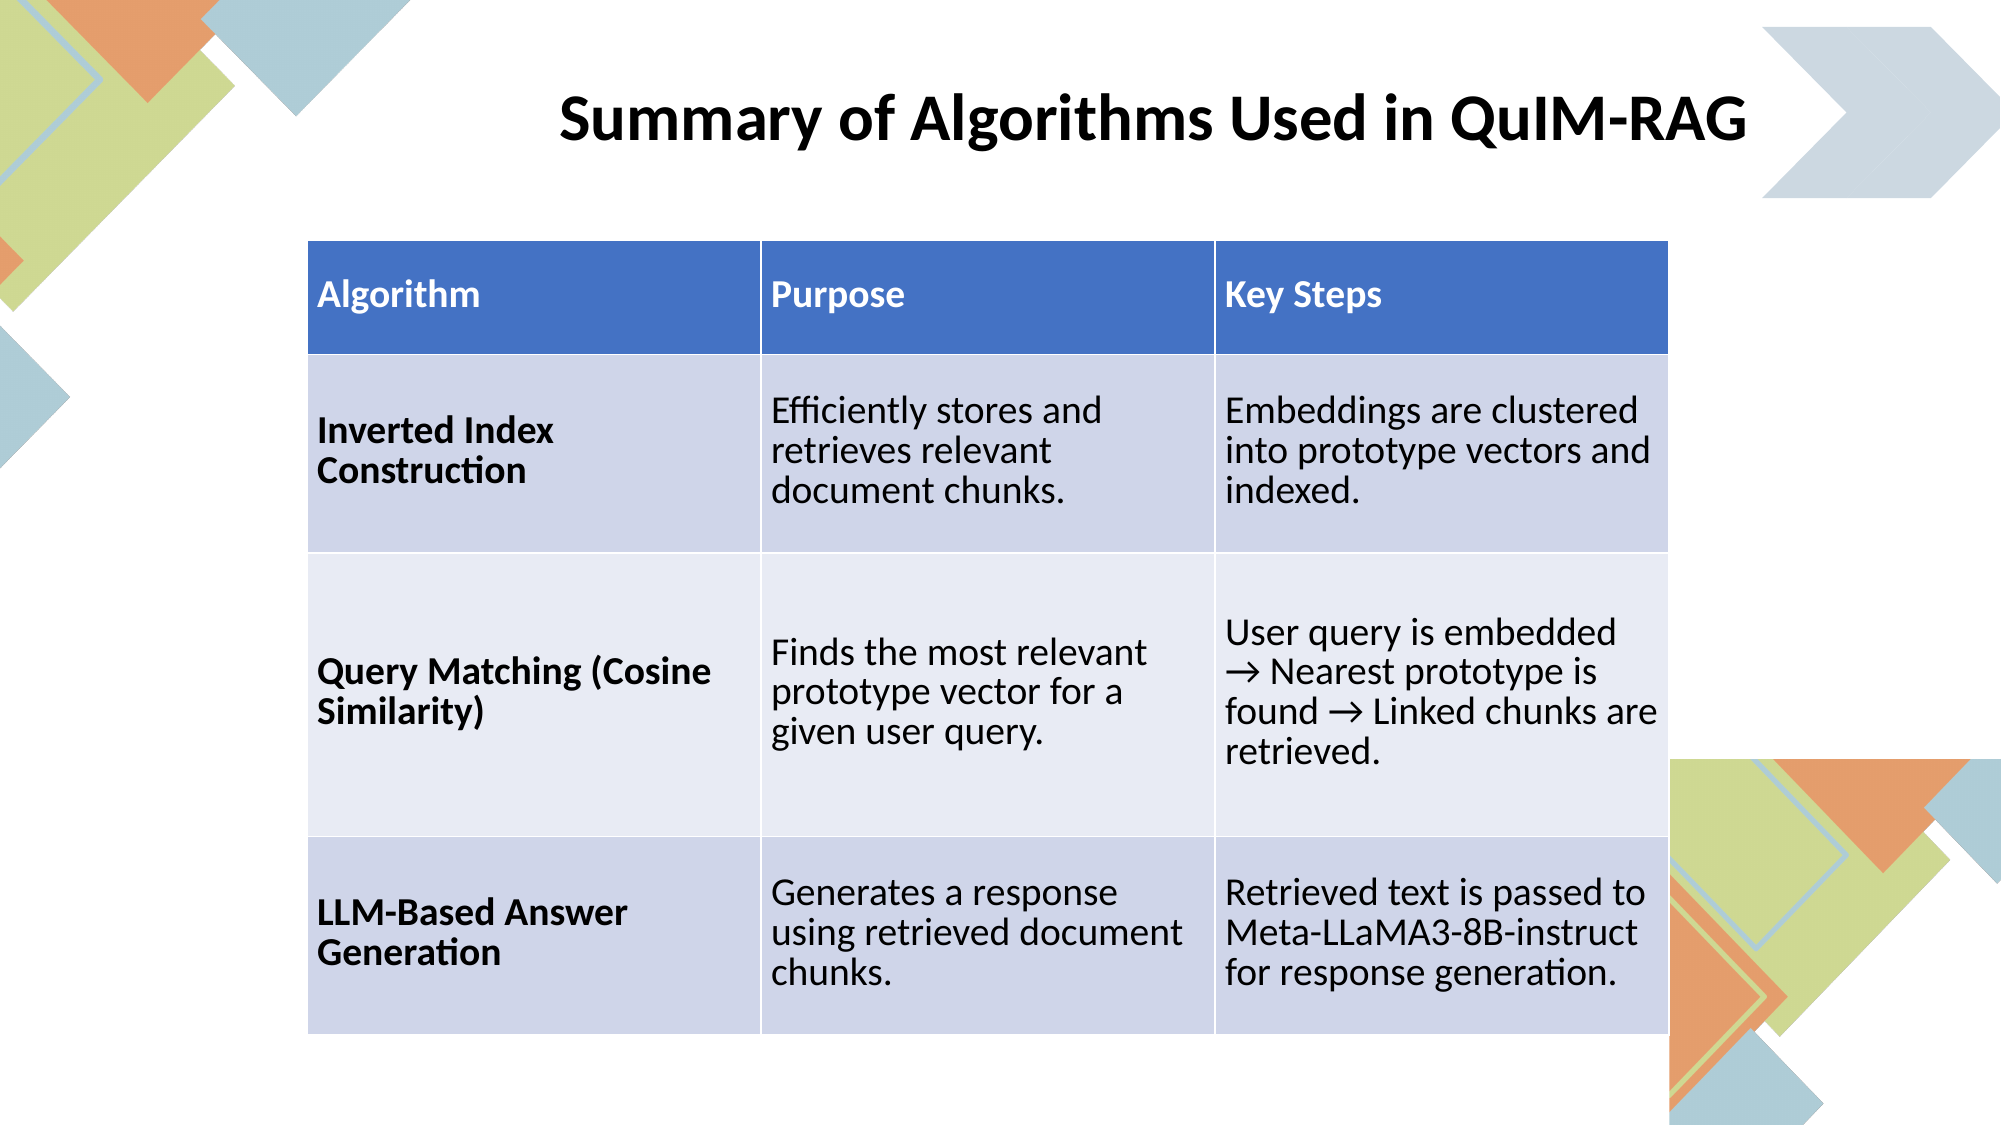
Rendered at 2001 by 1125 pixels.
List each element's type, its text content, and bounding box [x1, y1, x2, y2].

table_cell Finds the most relevant prototype vector for a given user query. [762, 554, 1214, 836]
text_box [0, 0, 426, 524]
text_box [1762, 26, 1931, 199]
table_cell User query is embedded → Nearest prototype is found → Linked chunks are retrieved. [1216, 554, 1668, 836]
table_header Algorithm [308, 241, 760, 354]
table_cell Query Matching (Cosine Similarity) [308, 554, 760, 836]
table_cell Efficiently stores and retrieves relevant document chunks. [762, 355, 1214, 552]
table_cell Generates a response using retrieved document chunks. [762, 837, 1214, 1034]
table_cell Retrieved text is passed to Meta-LLaMA3-8B-instruct for response generation. [1216, 837, 1668, 1034]
table_cell Inverted Index Construction [308, 355, 760, 552]
table_header Purpose [762, 241, 1214, 354]
table_header Key Steps [1216, 241, 1668, 354]
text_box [1931, 26, 2000, 199]
text_box Summary of Algorithms Used in QuIM-RAG [544, 66, 1762, 161]
table_cell Embeddings are clustered into prototype vectors and indexed. [1216, 355, 1668, 552]
text_box [1669, 759, 2000, 1125]
table_cell LLM-Based Answer Generation [308, 837, 760, 1034]
